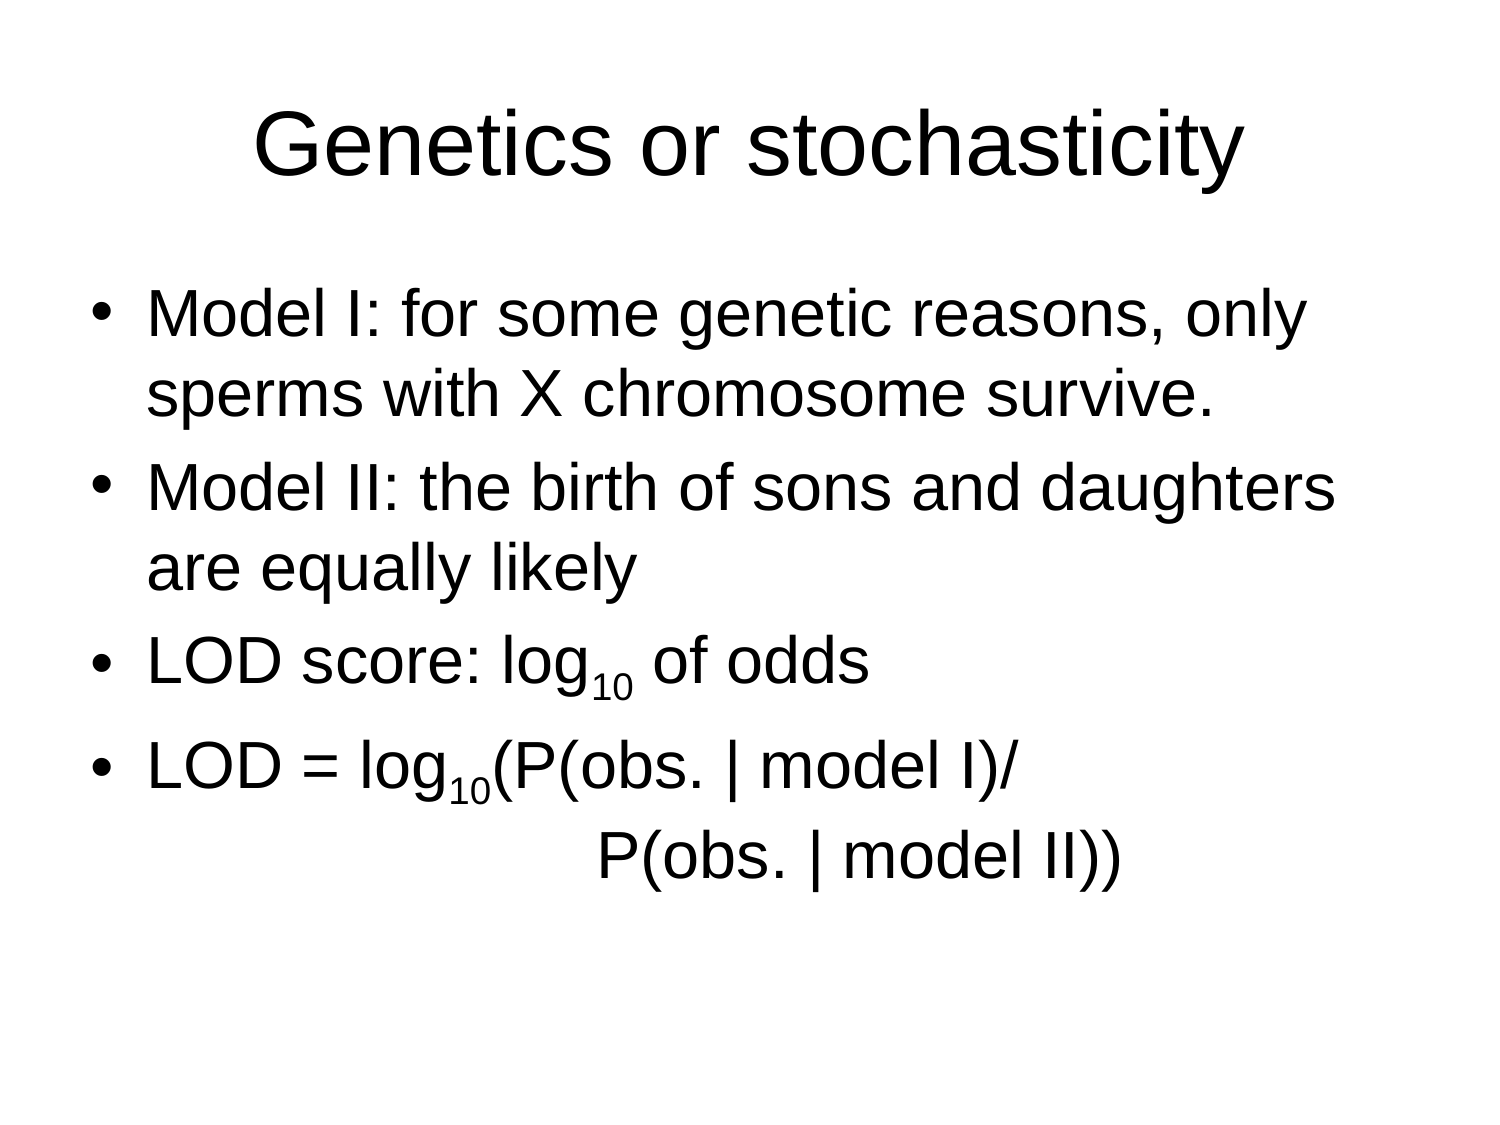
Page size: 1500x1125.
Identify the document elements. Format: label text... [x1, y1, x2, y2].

list Model I: for some genetic reasons, only sperms with X chromosome survive. Model II: the birth of sons and daughters are equally likely LOD score: log10 of odds LOD = log10(P(obs. | model I)/ P(obs. | model II)) [75, 262, 1447, 1005]
title Genetics or stochasticity [75, 45, 1425, 233]
